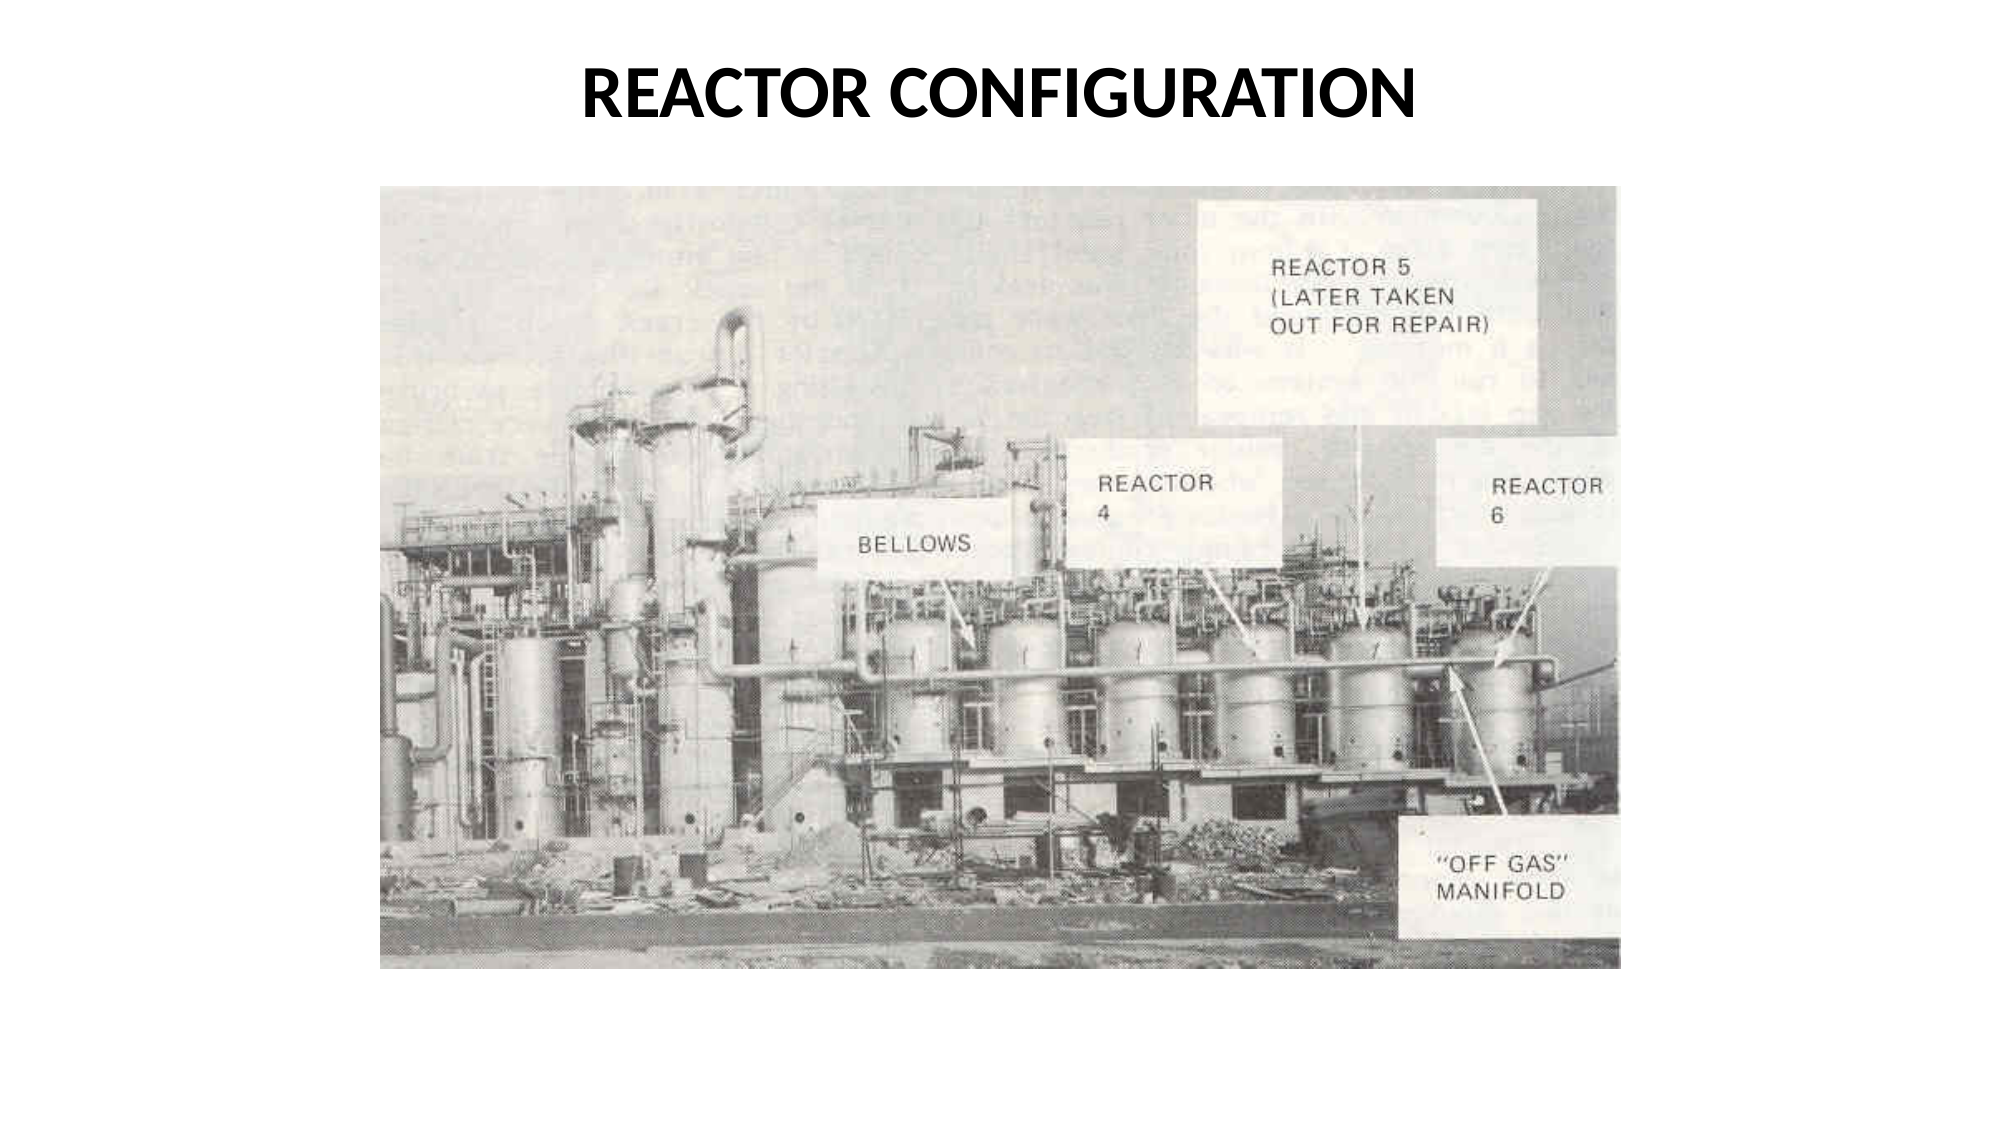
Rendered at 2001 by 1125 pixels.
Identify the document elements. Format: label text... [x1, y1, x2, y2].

picture [380, 186, 1621, 969]
text_box REACTOR CONFIGURATION [531, 35, 1470, 185]
text_box [418, 186, 1658, 1069]
